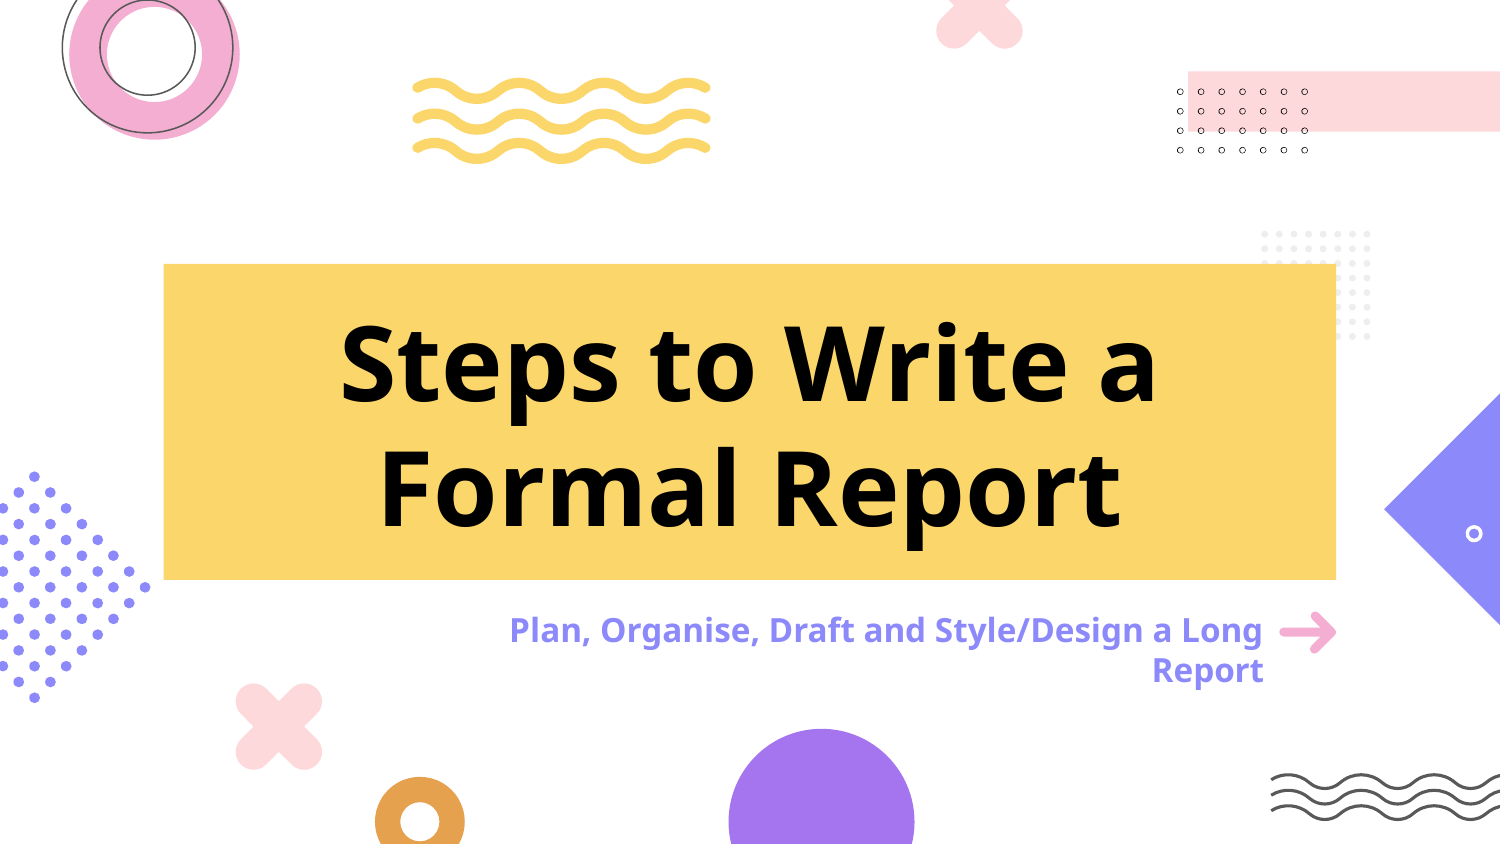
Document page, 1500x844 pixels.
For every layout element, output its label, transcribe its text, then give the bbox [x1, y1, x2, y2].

text_box [1279, 611, 1336, 654]
title Steps to Write a Formal Report [163, 263, 1337, 580]
subtitle Plan, Organise, Draft and Style/Design a Long Report [403, 593, 1280, 655]
